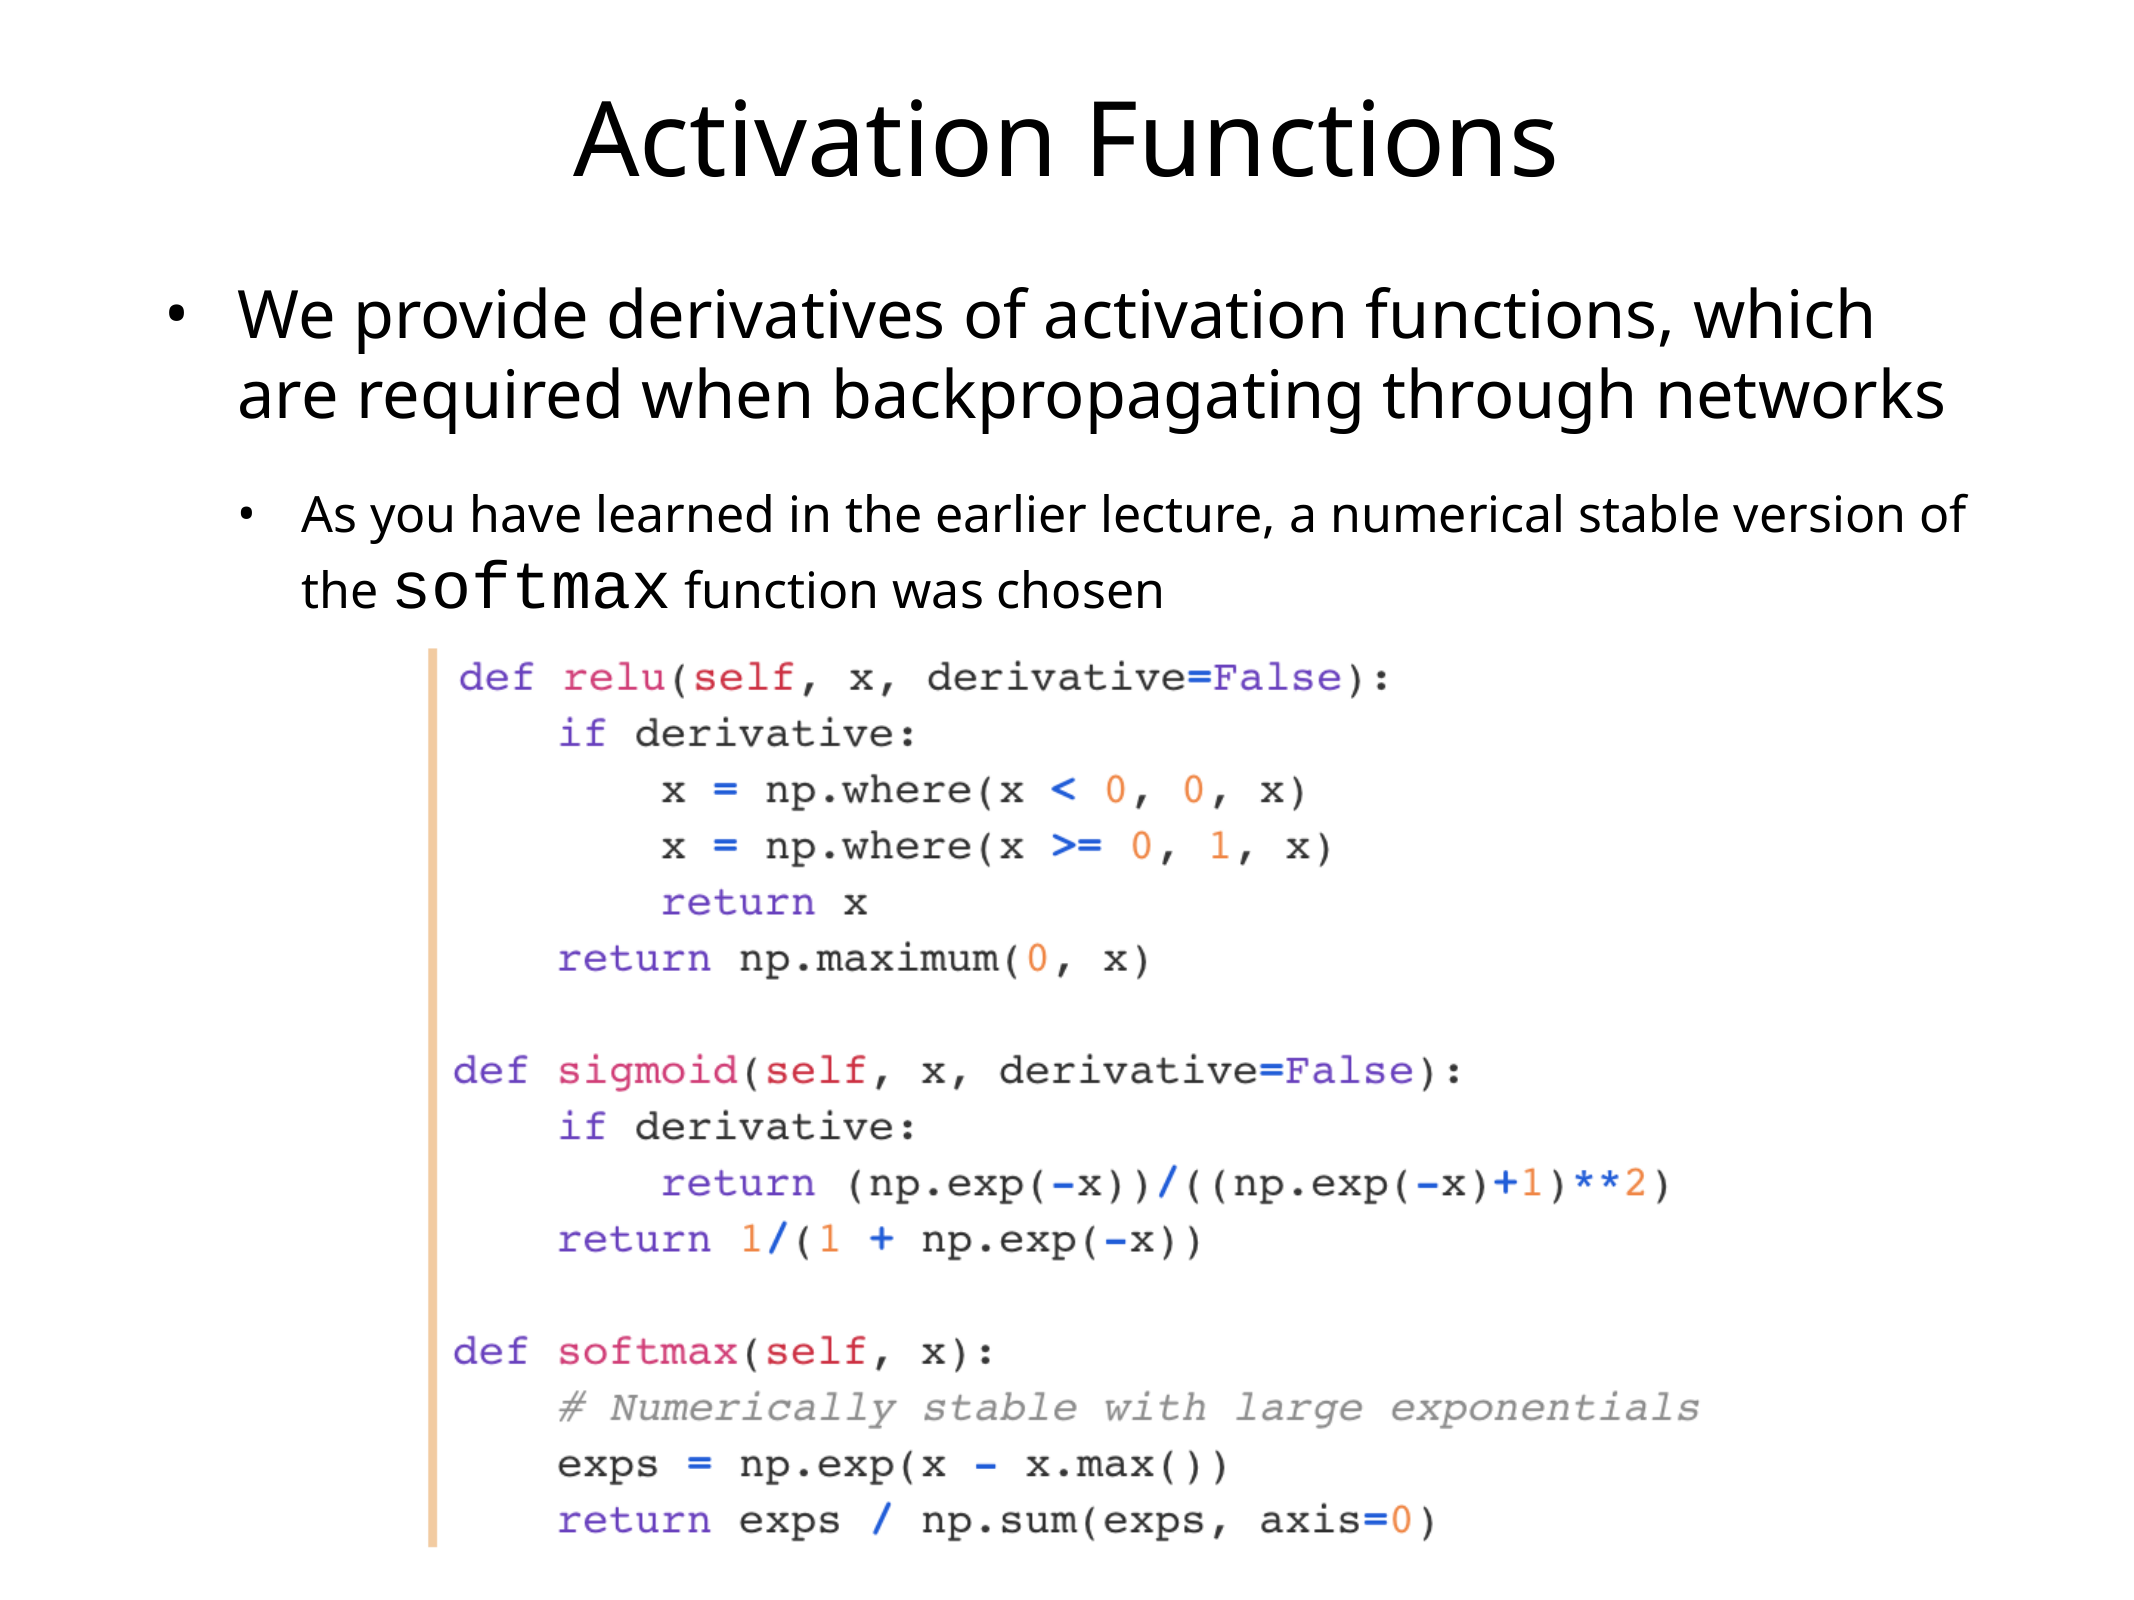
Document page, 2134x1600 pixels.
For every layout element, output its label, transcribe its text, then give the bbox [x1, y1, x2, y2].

picture [393, 625, 1741, 1571]
list We provide derivatives of activation functions, which are required when backpropagating through networks As you have learned in the earlier lecture, a numerical stable version of the softmax function was chosen [156, 263, 1978, 1457]
title Activation Functions [156, 41, 1978, 228]
